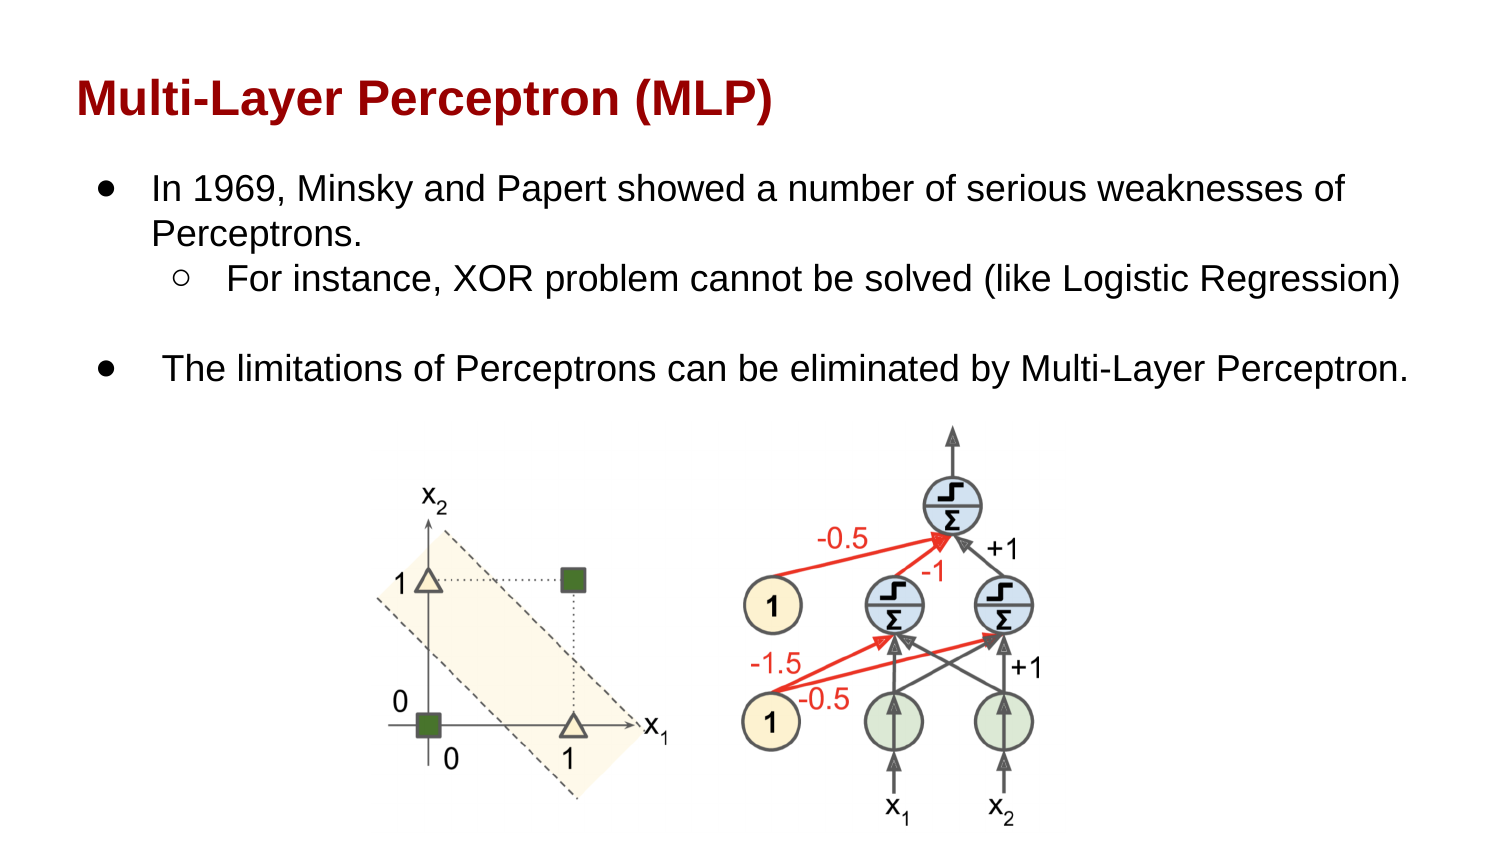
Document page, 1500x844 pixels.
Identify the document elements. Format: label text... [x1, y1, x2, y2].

picture [371, 421, 1067, 833]
text_box In 1969, Minsky and Papert showed a number of serious weaknesses of Perceptrons. For instance, XOR problem cannot be solved (like Logistic Regression) The limitations of Perceptrons can be eliminated by Multi-Layer Perceptron. [61, 149, 1452, 800]
text_box Multi-Layer Perceptron (MLP) [61, 50, 1187, 149]
